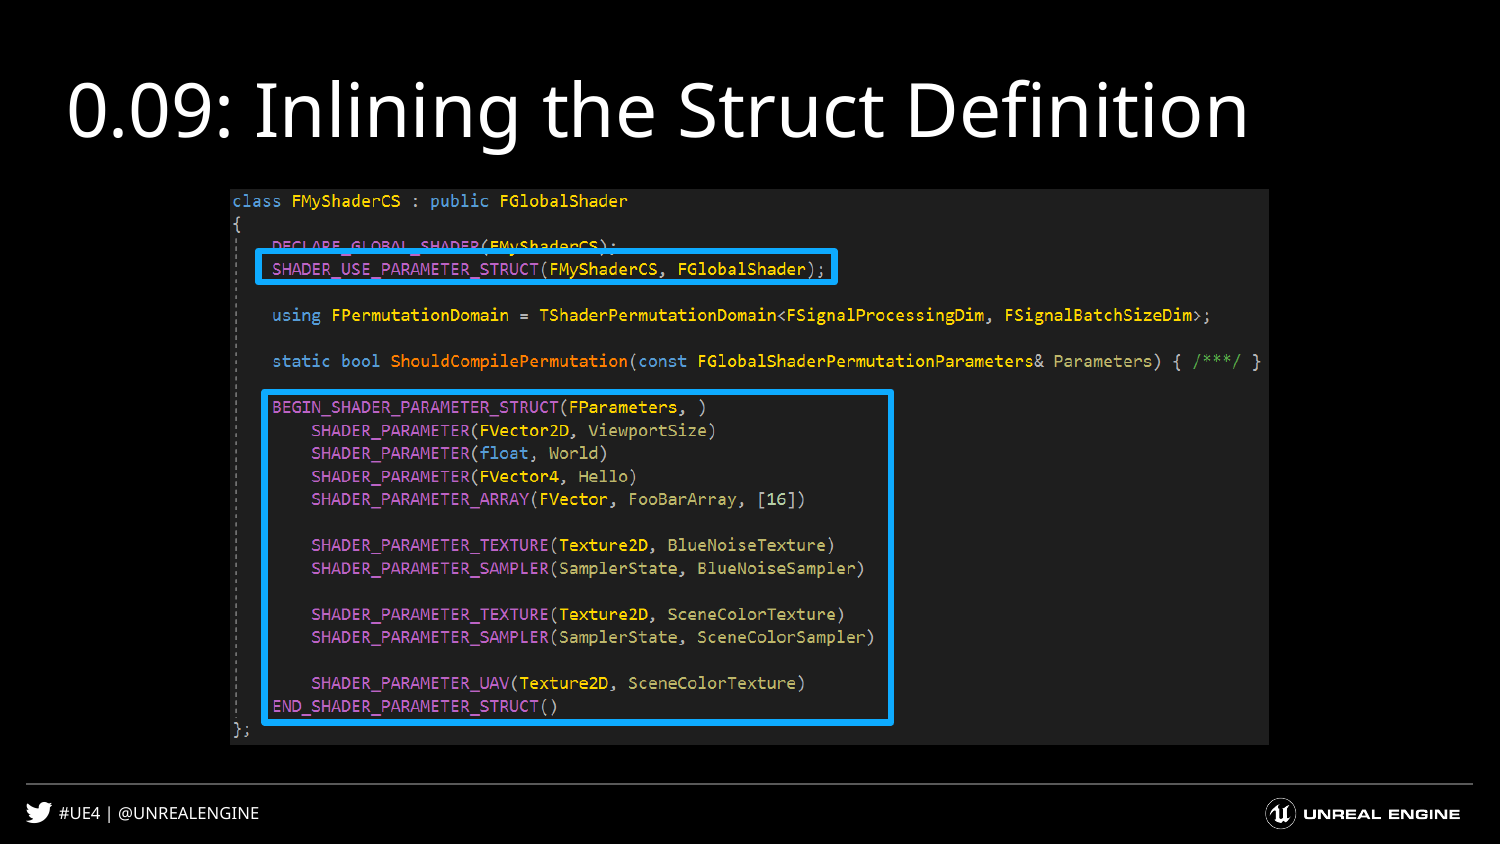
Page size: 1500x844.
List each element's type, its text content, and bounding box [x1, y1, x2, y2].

picture [1251, 783, 1474, 844]
title 0.09: Inlining the Struct Definition [51, 47, 1449, 142]
picture [26, 800, 52, 825]
picture [230, 189, 1270, 745]
